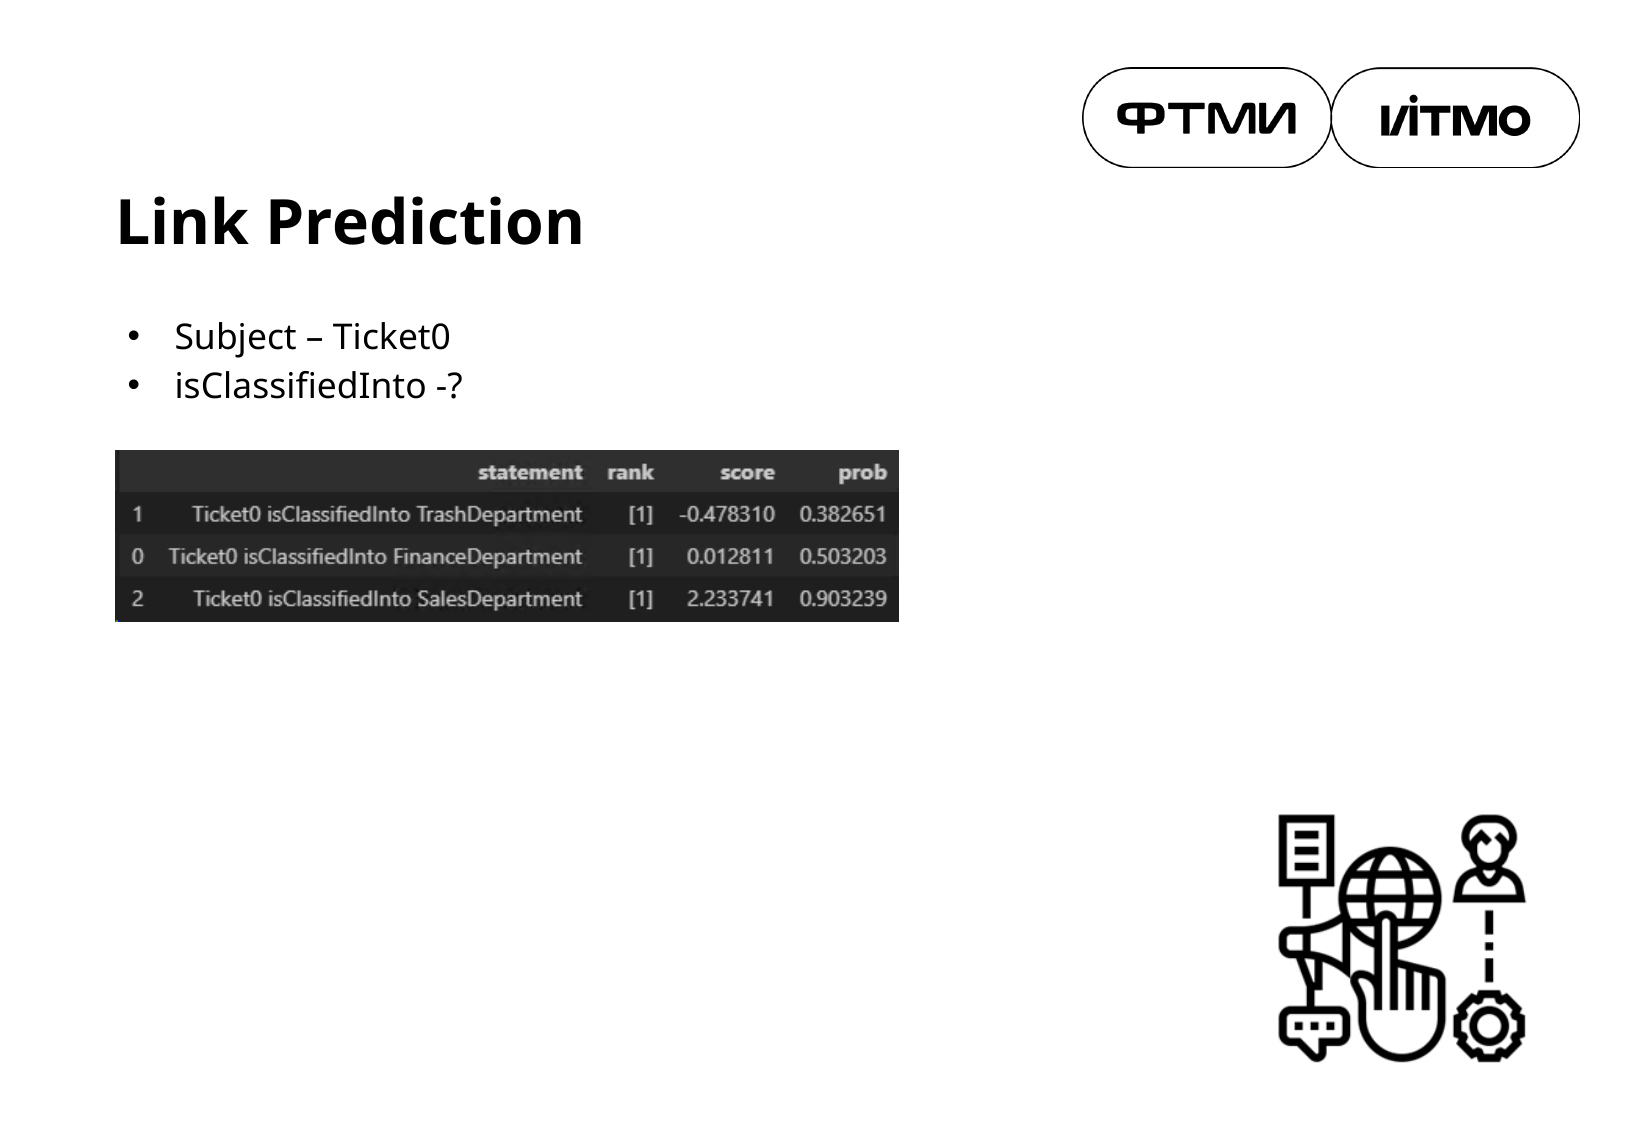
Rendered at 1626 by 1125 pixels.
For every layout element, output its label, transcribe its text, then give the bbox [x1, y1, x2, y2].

text_box Link Prediction [115, 182, 1473, 258]
picture [1081, 65, 1580, 168]
text_box Subject – Ticket0 isClassifiedInto -? [112, 292, 1513, 421]
picture [115, 449, 899, 623]
picture [1275, 811, 1530, 1066]
